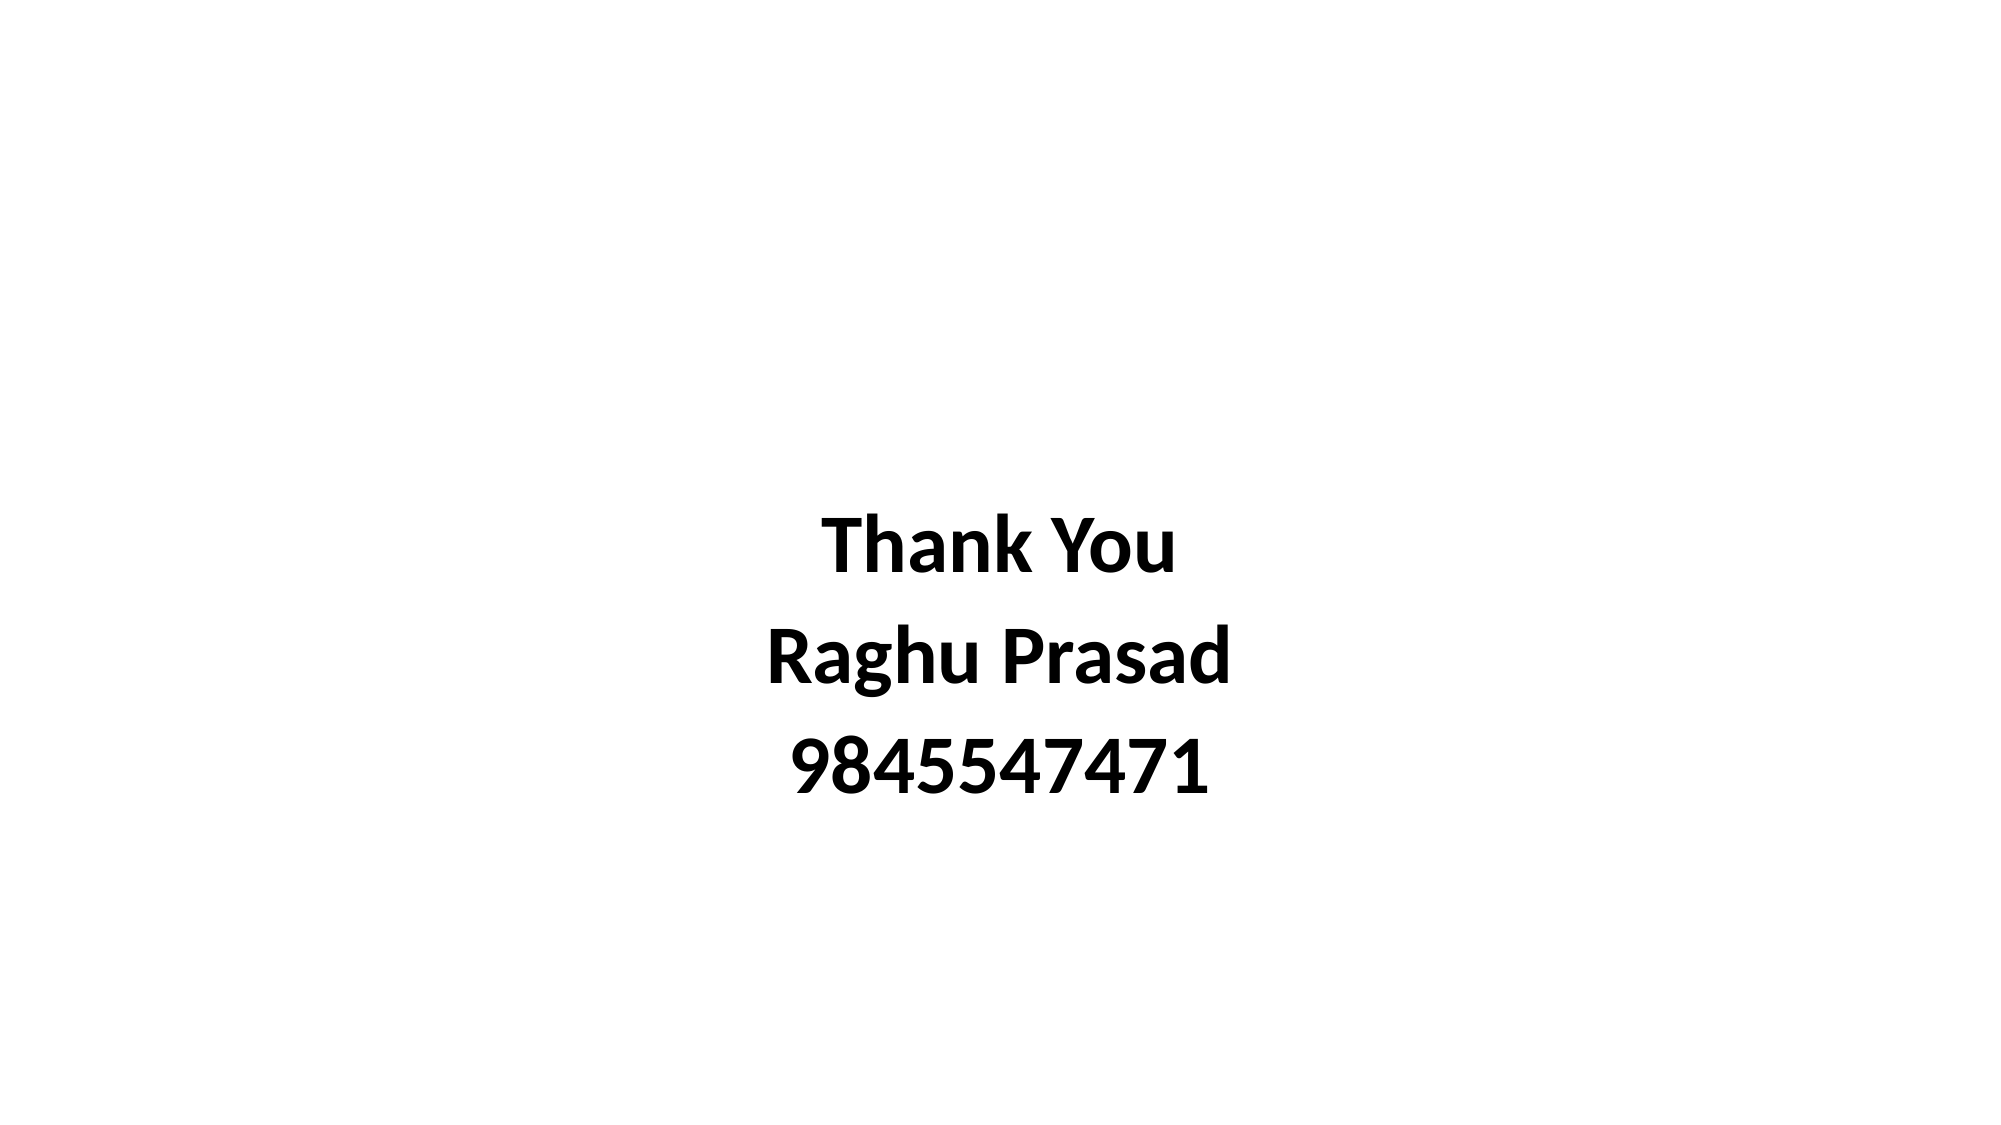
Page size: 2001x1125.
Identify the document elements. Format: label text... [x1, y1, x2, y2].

list Thank You Raghu Prasad 9845547471 [137, 299, 1863, 1014]
